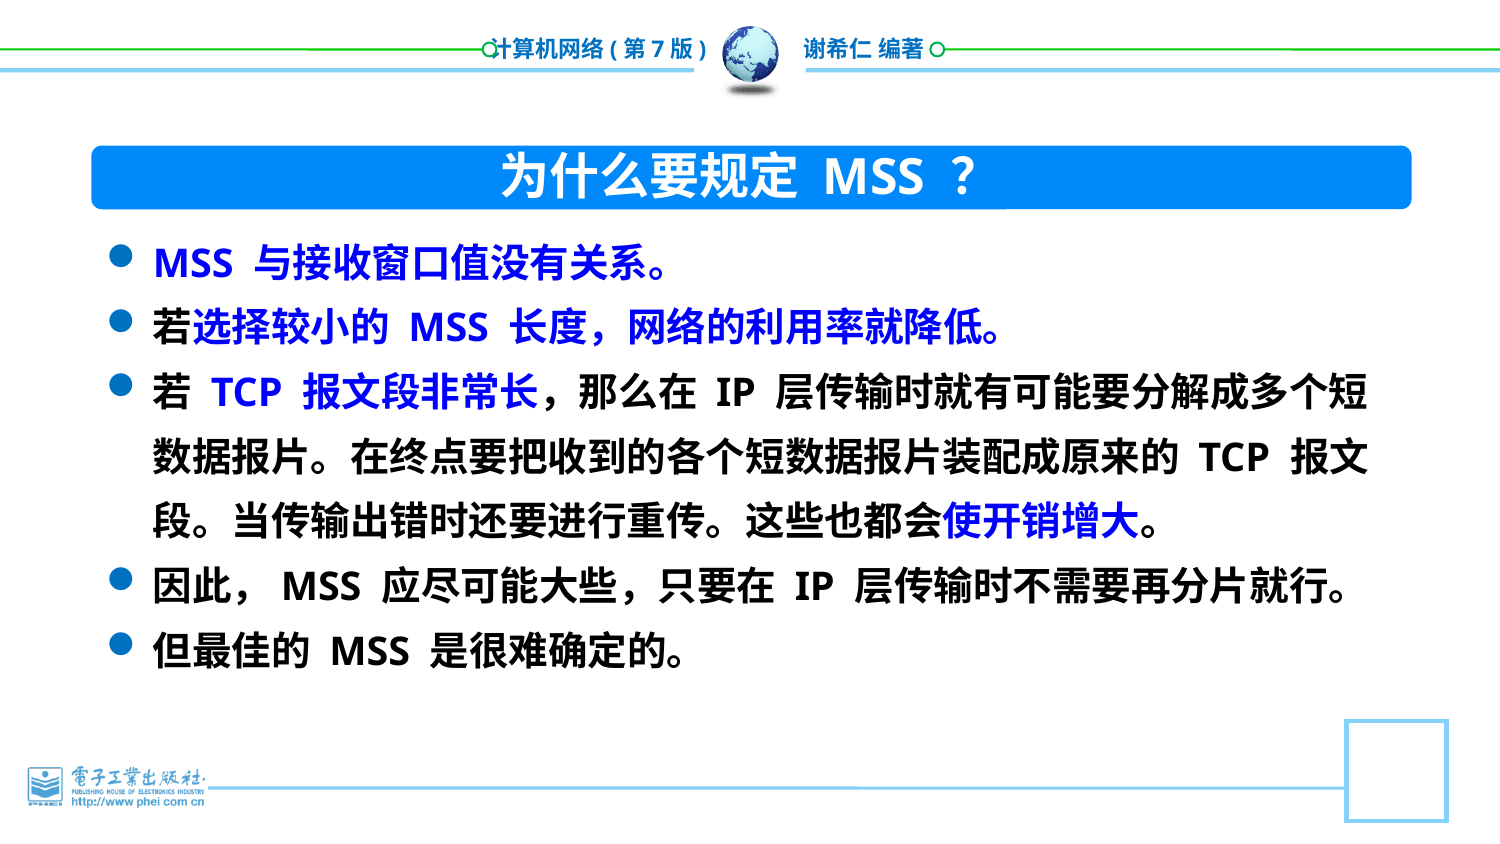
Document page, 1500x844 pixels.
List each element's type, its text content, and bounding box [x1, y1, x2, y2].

picture [720, 24, 780, 100]
text_box [1015, 145, 1412, 210]
text_box 为什么要规定 MSS ？ [484, 137, 1015, 212]
text_box MSS 与接收窗口值没有关系。 若选择较小的 MSS 长度，网络的利用率就降低。 若 TCP 报文段非常长，那么在 IP 层传输时就有可能要分解成多个短数据报片。在终点要把收到的各个短数据报片装配成原来的 TCP 报文段。当传输出错时还要进行重传。这些也都会使开销增大。 因此，MSS 应尽可能大些，只要在 IP 层传输时不需要再分片就行。 但最佳的 MSS 是很难确定的。 [91, 213, 1412, 681]
text_box [91, 145, 484, 210]
picture [23, 764, 208, 809]
